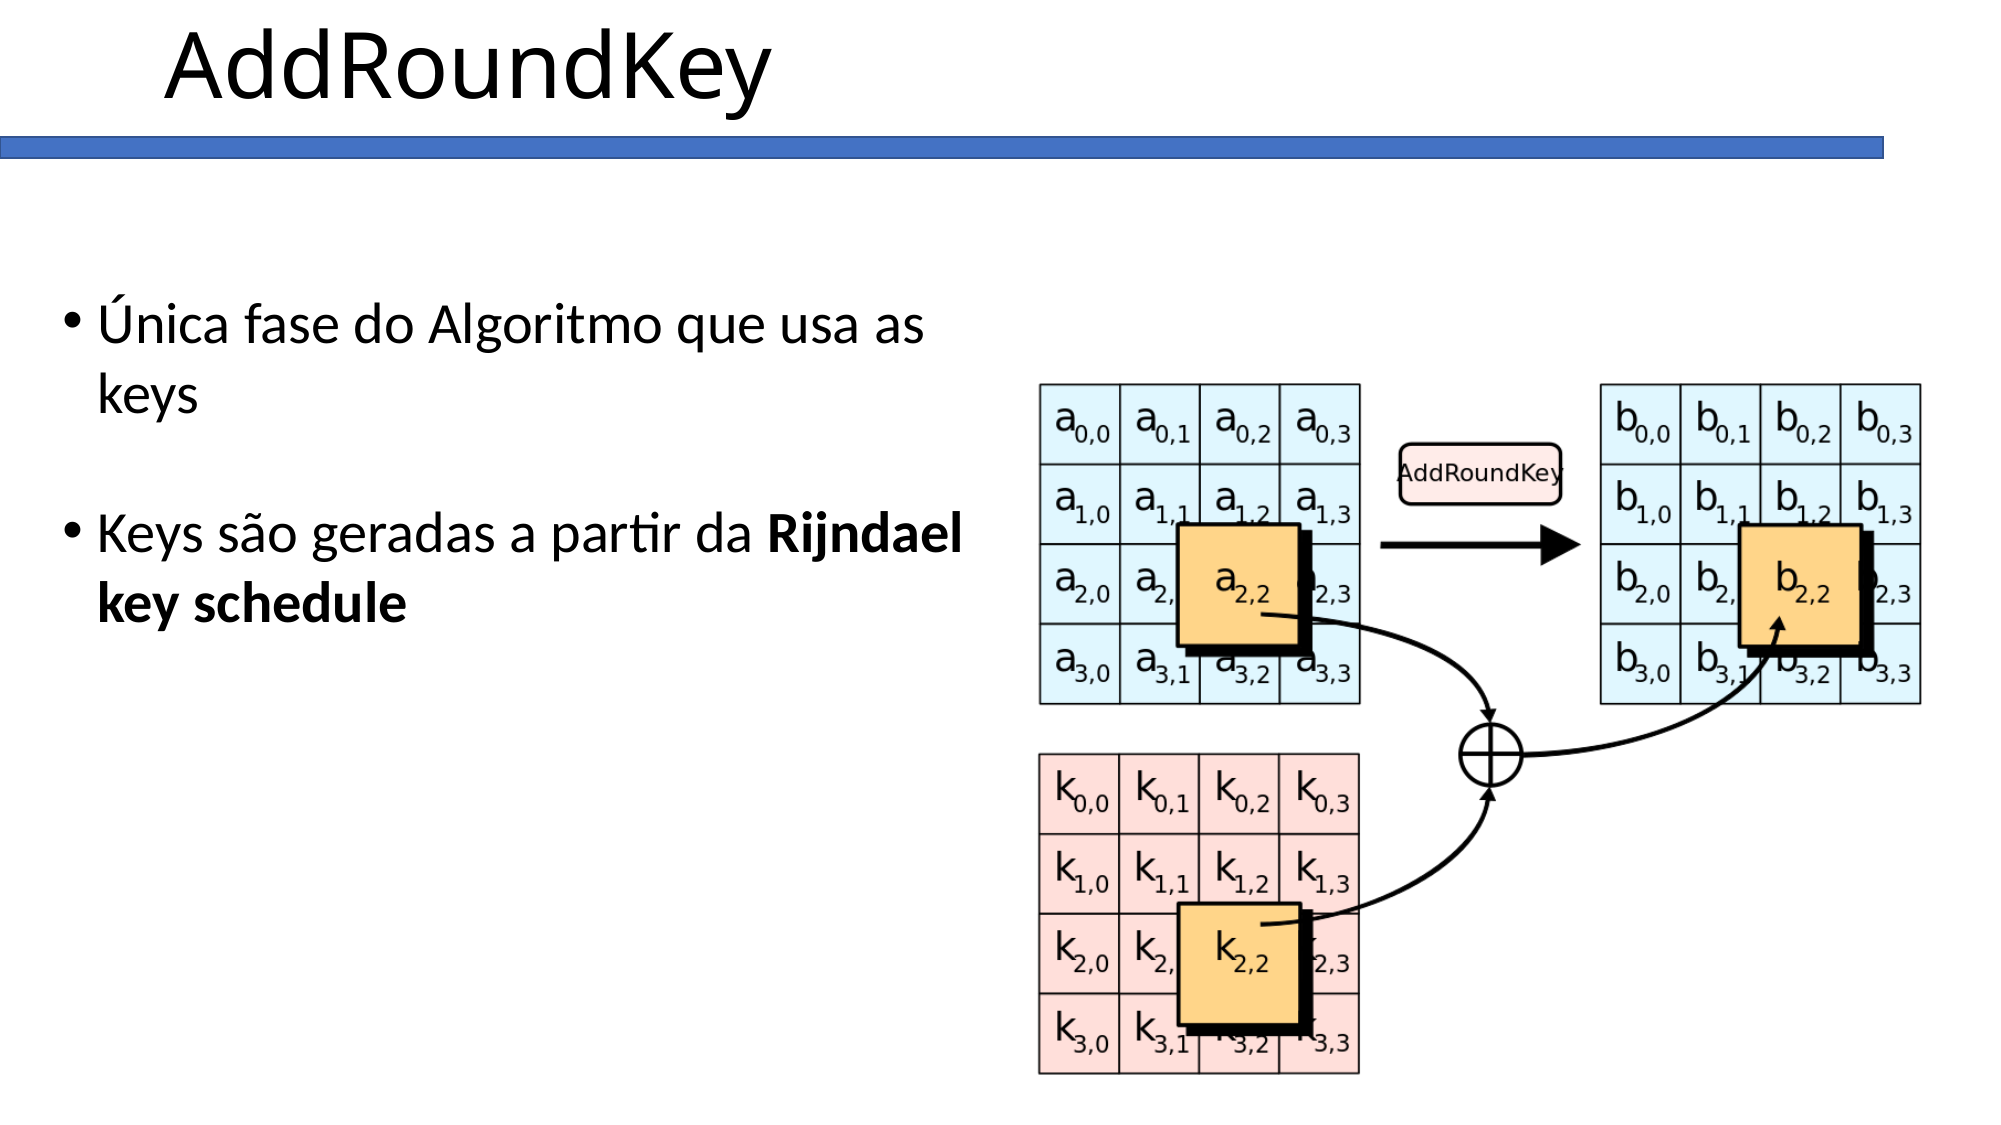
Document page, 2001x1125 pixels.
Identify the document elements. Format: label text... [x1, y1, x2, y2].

text_box [0, 137, 1884, 159]
text_box Única fase do Algoritmo que usa as keys Keys são geradas a partir da Rijndael key schedule [47, 277, 1029, 712]
text_box AddRoundKey [0, 0, 1750, 137]
picture [1033, 381, 1928, 1078]
